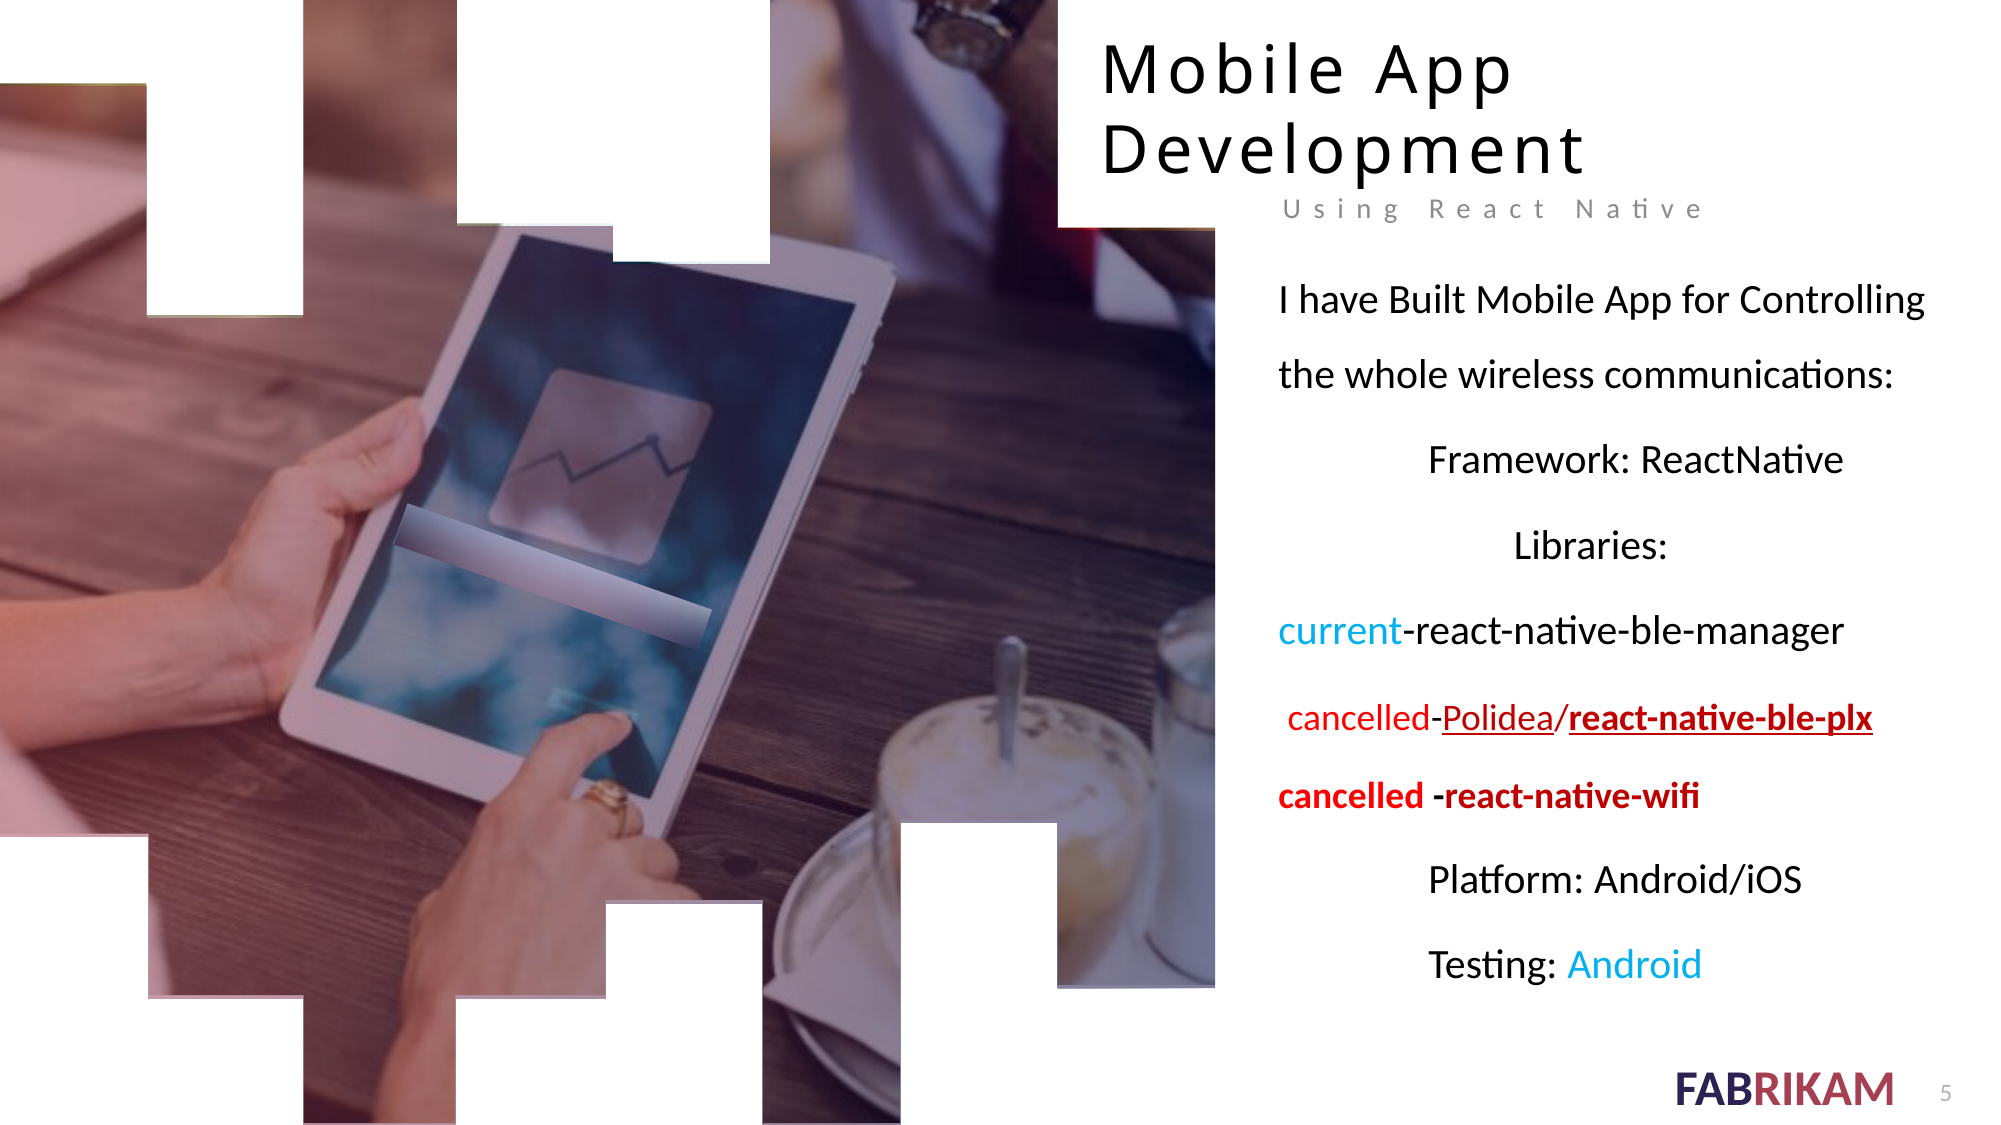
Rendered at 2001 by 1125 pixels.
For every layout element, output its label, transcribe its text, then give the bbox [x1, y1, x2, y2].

title Mobile App Development [1216, 59, 1938, 154]
picture [0, 0, 1216, 1124]
slide_number 5 [1894, 1061, 1968, 1121]
list I have Built Mobile App for Controlling the whole wireless communications: Framework: ReactNative Libraries: current-react-native-ble-manager cancelled-Polidea/react-native-ble-plx cancelled -react-native-wifi Platform: Android/iOS Testing: Android [1278, 239, 1938, 1062]
list Using React Native [1282, 164, 1938, 232]
